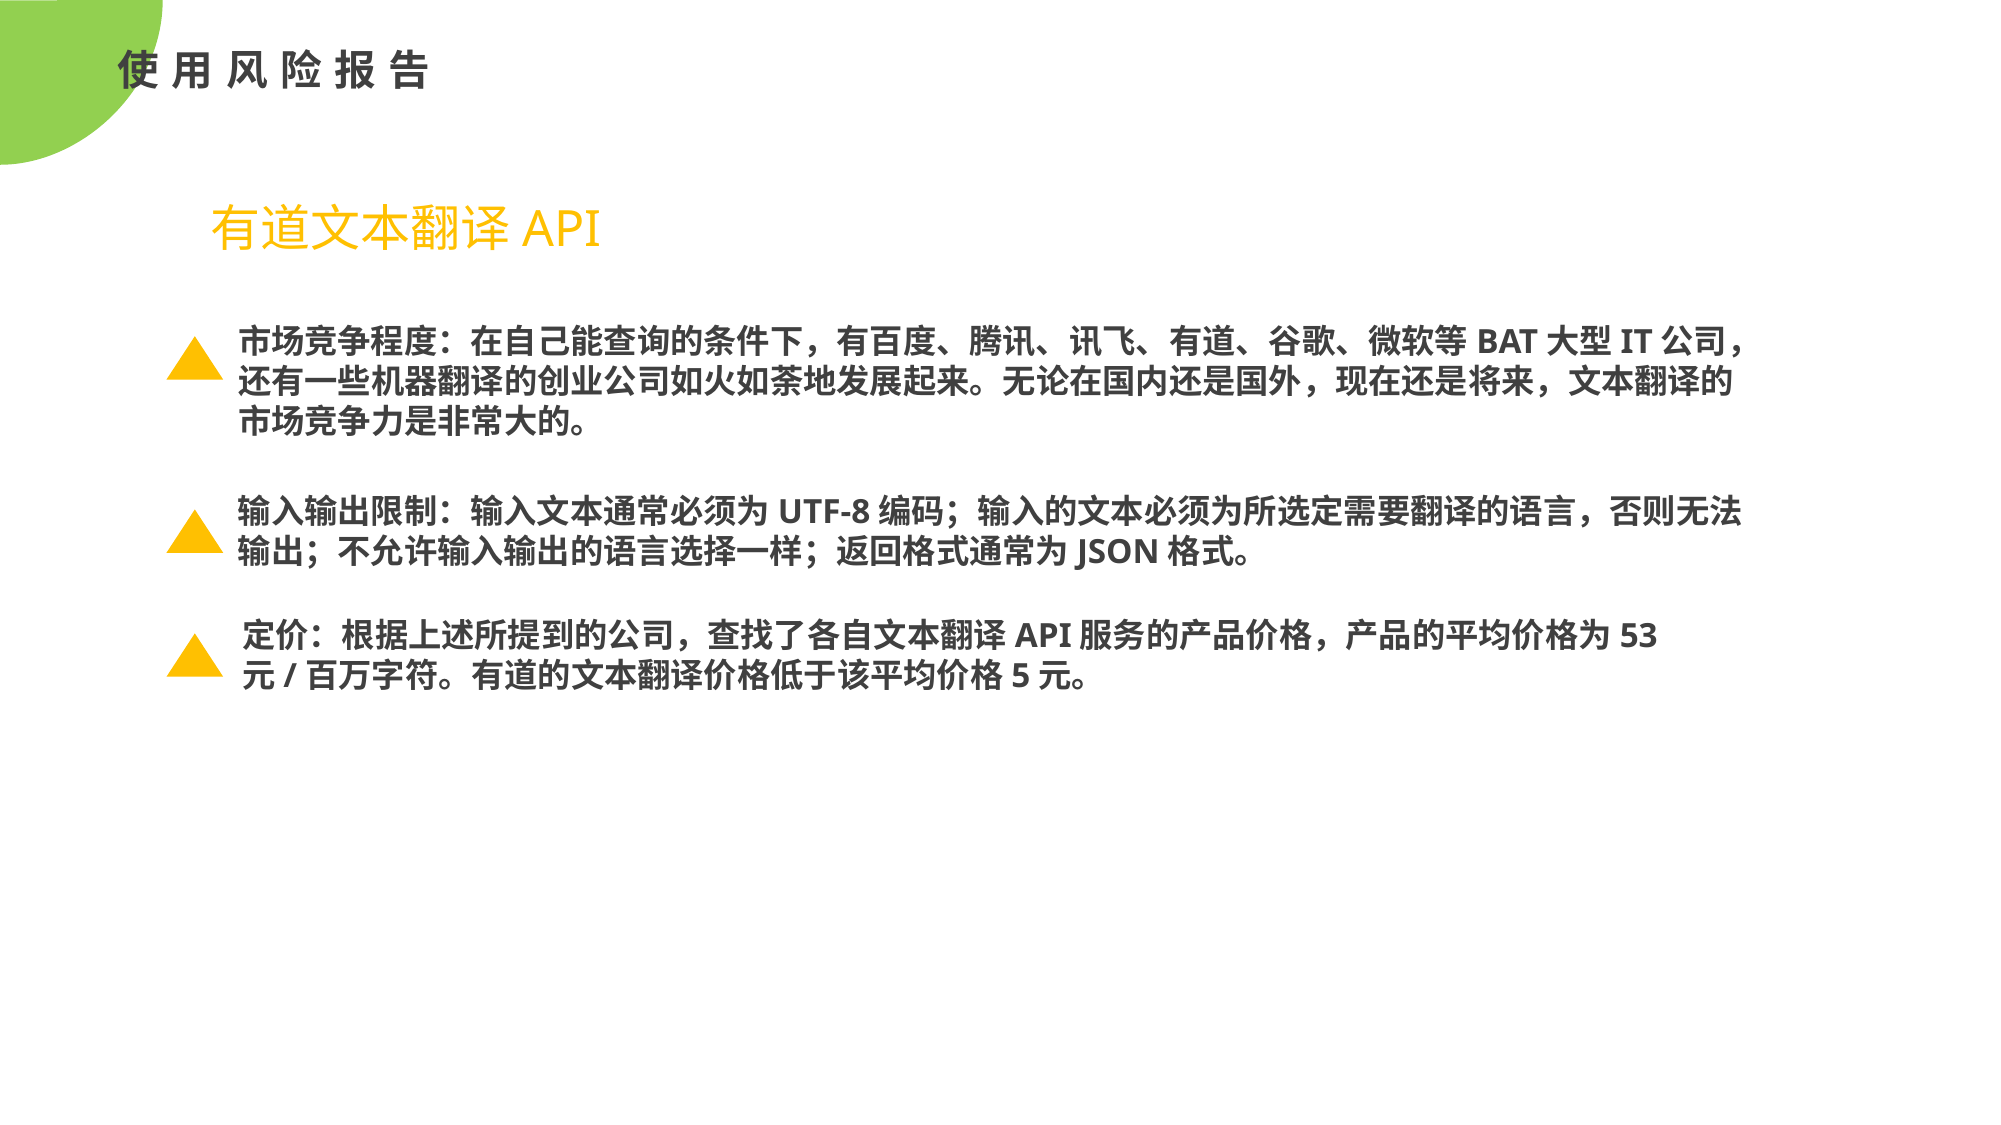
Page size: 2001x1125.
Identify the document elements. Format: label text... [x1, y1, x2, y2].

text_box [166, 509, 224, 553]
text_box [166, 336, 223, 380]
text_box 定价：根据上述所提到的公司，查找了各自文本翻译API服务的产品价格，产品的平均价格为53元/百万字符。有道的文本翻译价格低于该平均价格5元。 [227, 607, 1769, 702]
text_box 有道文本翻译API [195, 189, 617, 265]
text_box 输入输出限制：输入文本通常必须为UTF-8编码；输入的文本必须为所选定需要翻译的语言，否则无法输出；不允许输入输出的语言选择一样；返回格式通常为JSON格式。 [223, 483, 1769, 578]
text_box [166, 633, 224, 677]
text_box 市场竞争程度：在自己能查询的条件下，有百度、腾讯、讯飞、有道、谷歌、微软等BAT大型IT公司，还有一些机器翻译的创业公司如火如荼地发展起来。无论在国内还是国外，现在还是将来，文本翻译的市场竞争力是非常大的。 [223, 313, 1769, 448]
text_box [0, 0, 582, 165]
